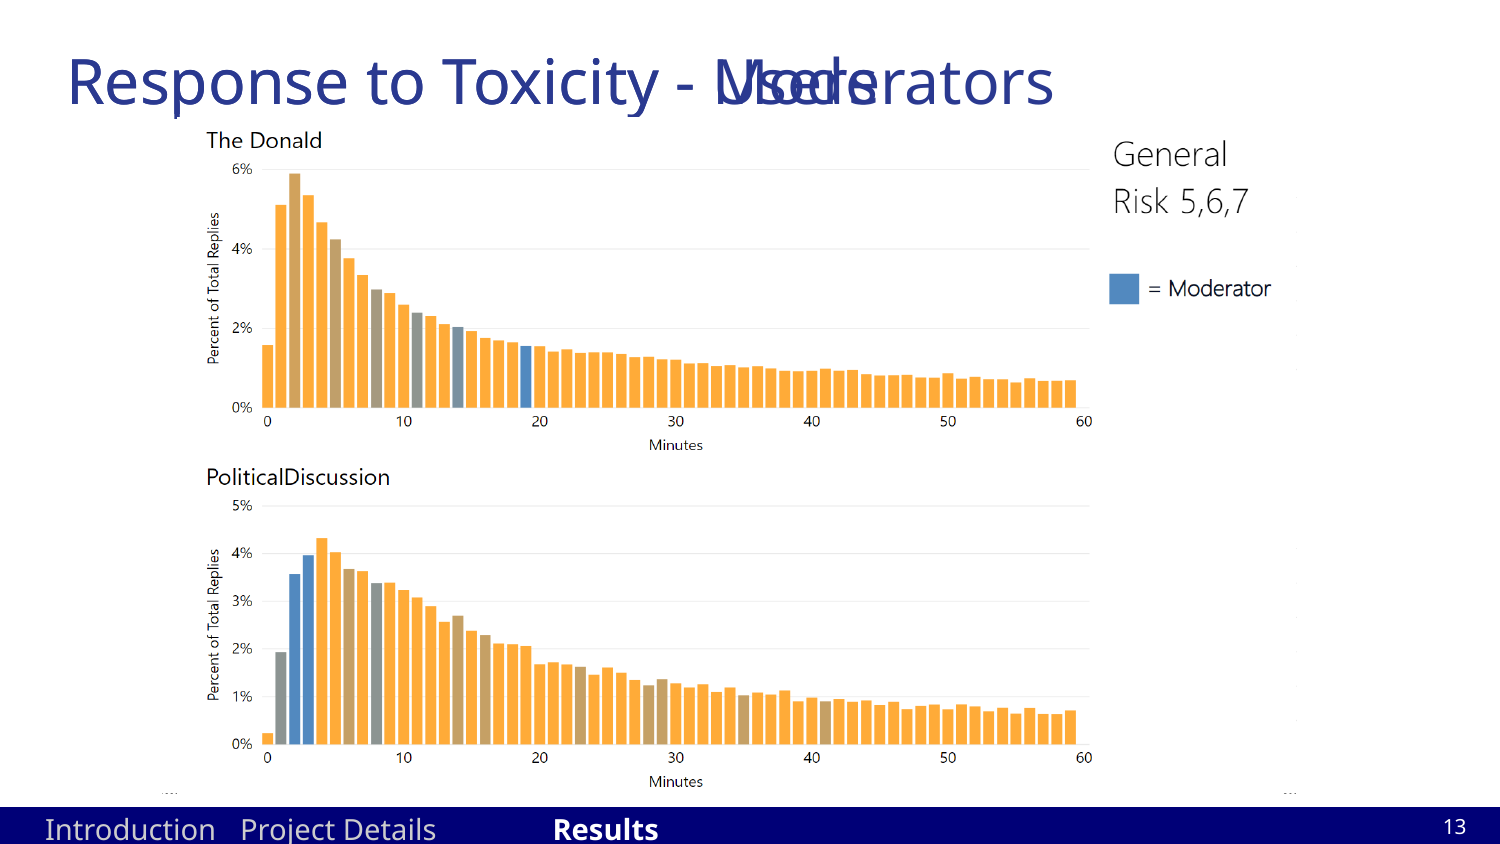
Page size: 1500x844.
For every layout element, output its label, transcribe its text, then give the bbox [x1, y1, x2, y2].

text_box Results [537, 811, 1030, 844]
picture [0, 0, 1500, 844]
slide_number 13 [1391, 793, 1482, 844]
text_box Introduction [0, 790, 225, 844]
title Response to Toxicity - Moderators [51, 27, 1449, 127]
text_box Project Details [225, 811, 537, 844]
